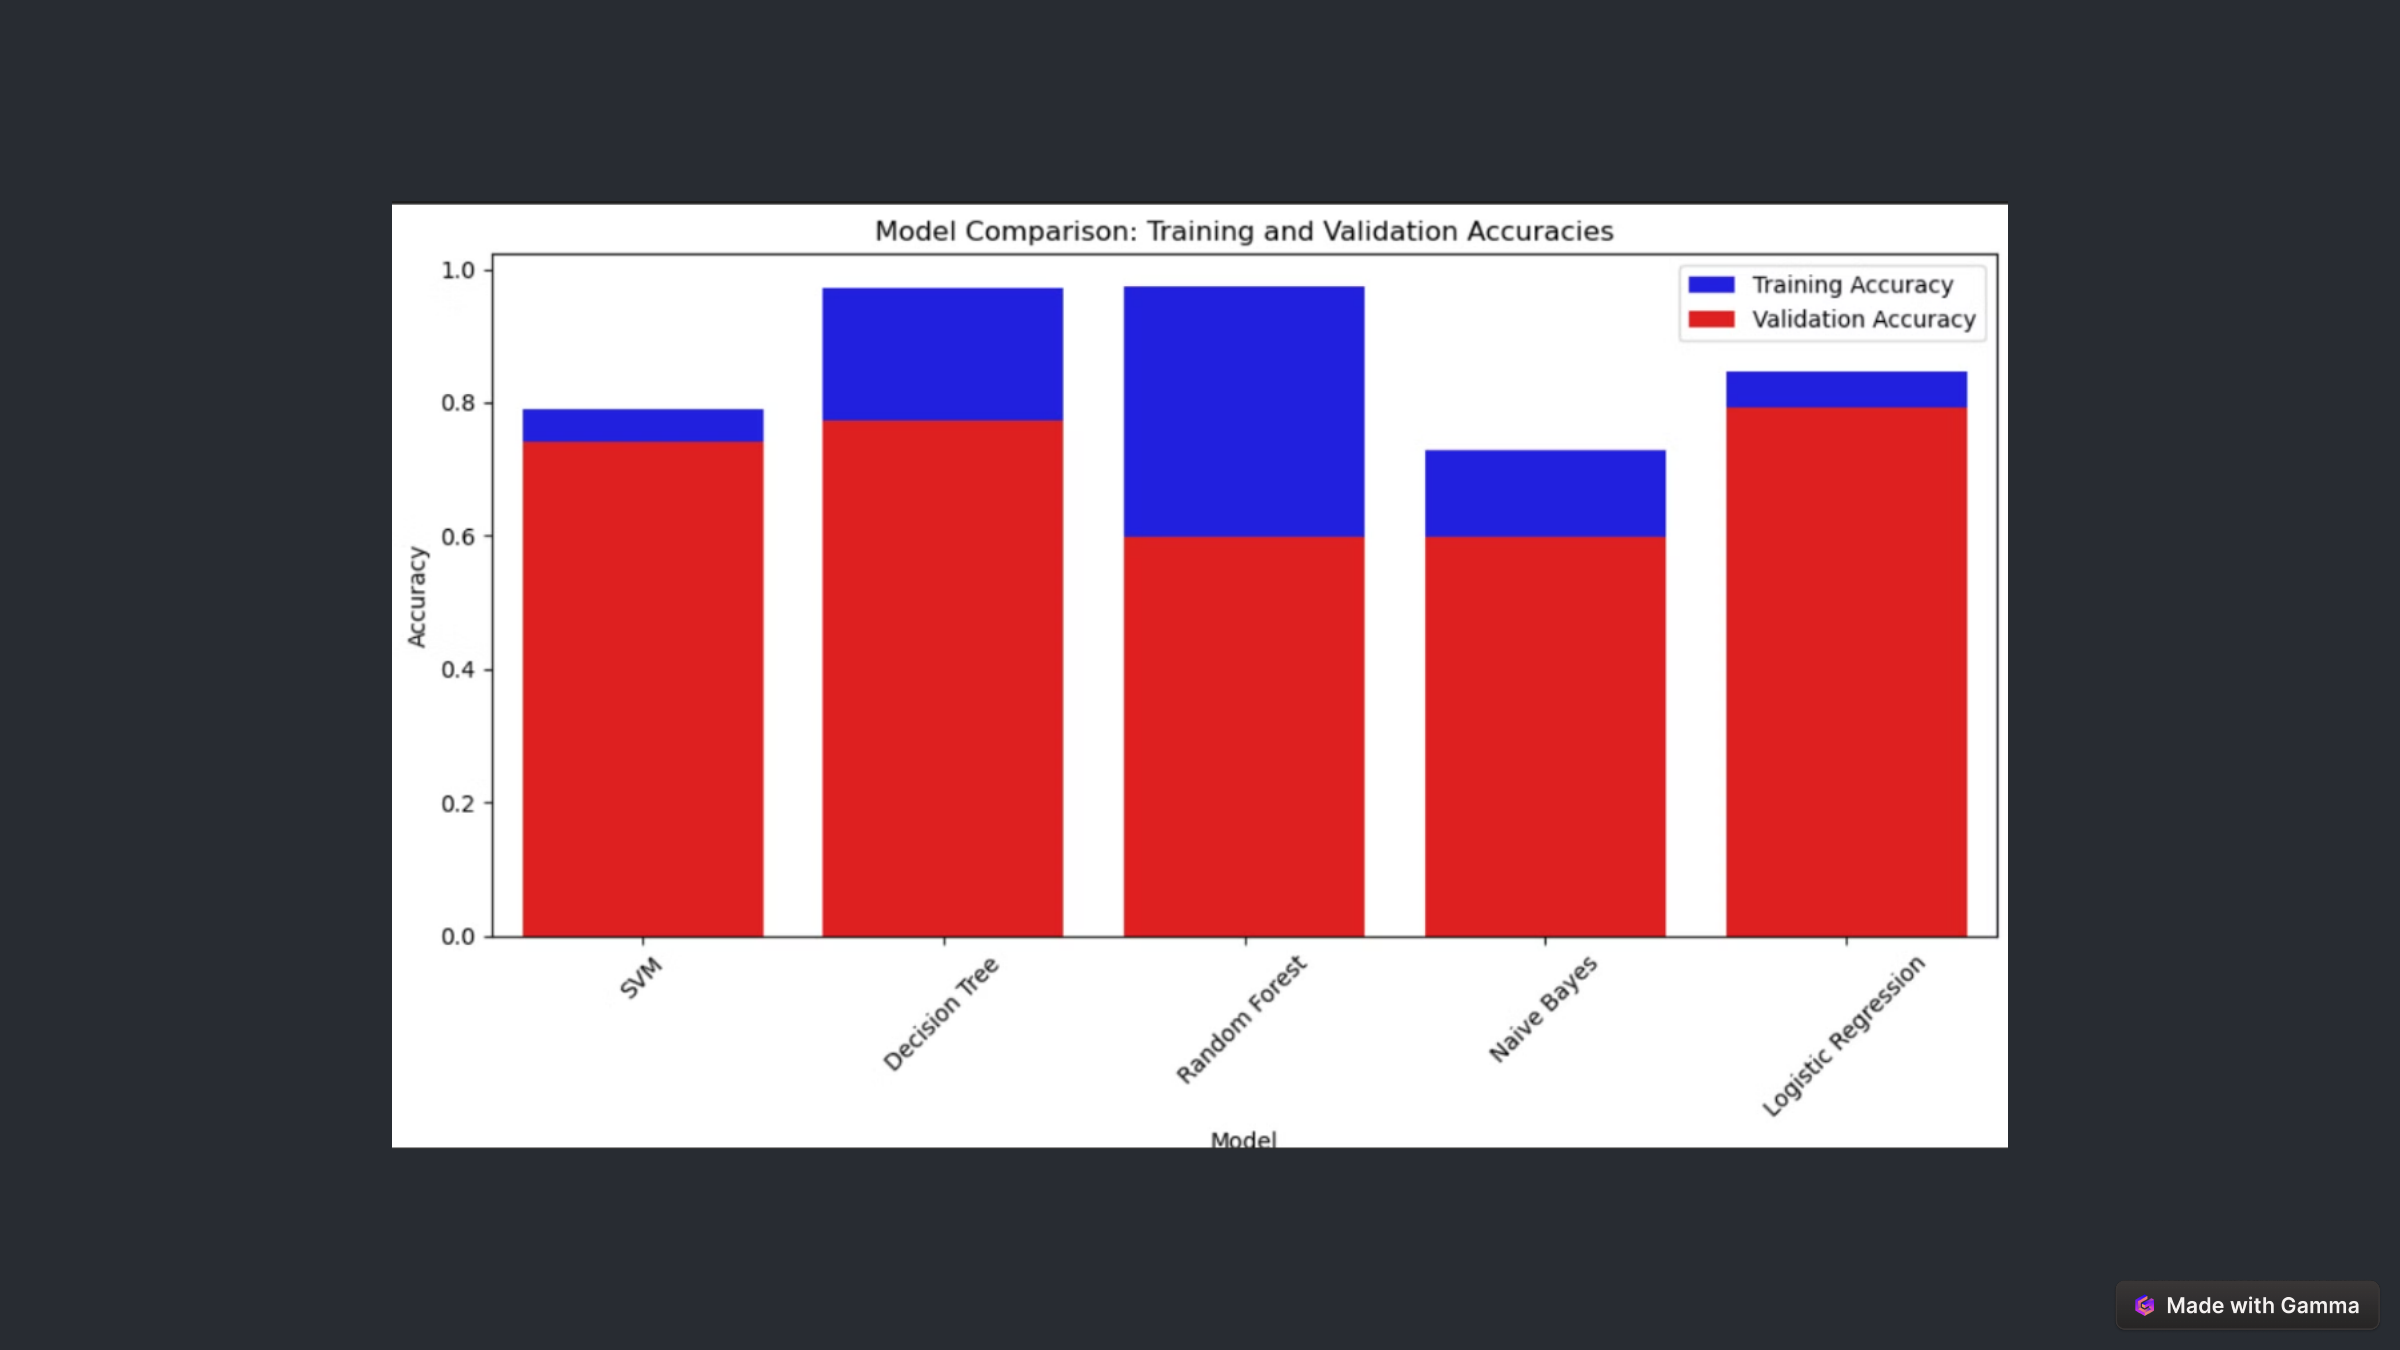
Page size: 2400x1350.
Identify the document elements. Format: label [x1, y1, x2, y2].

picture [392, 201, 2008, 1149]
picture [2106, 1271, 2389, 1339]
